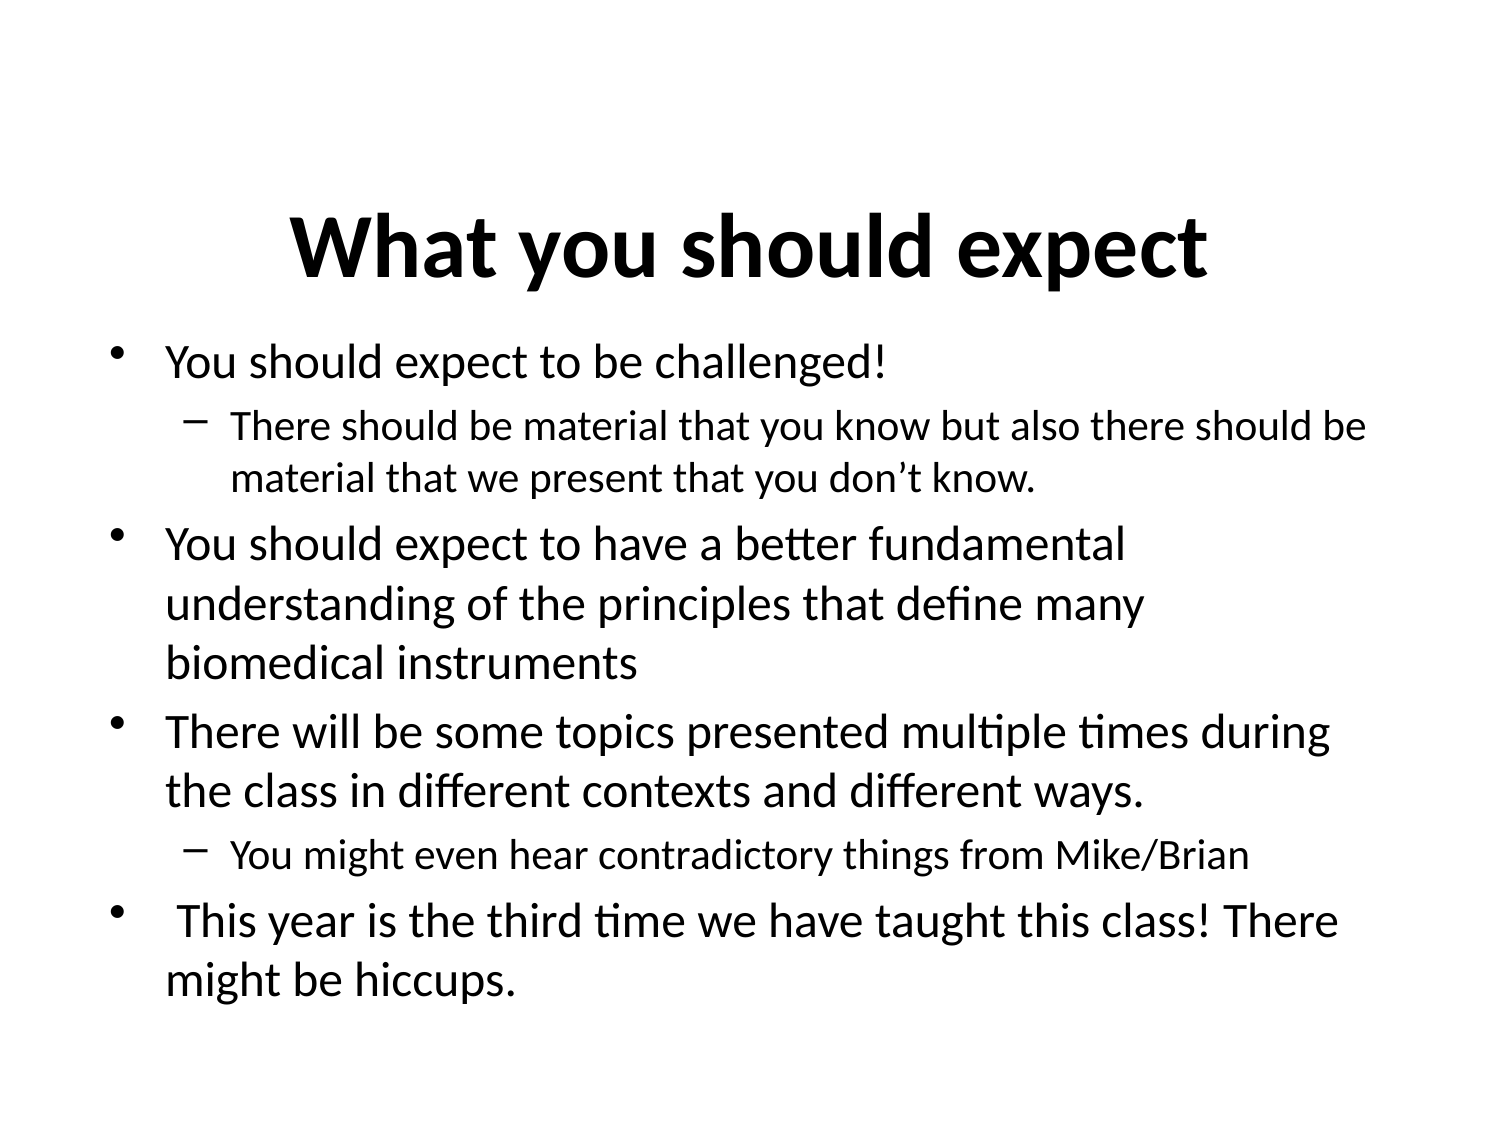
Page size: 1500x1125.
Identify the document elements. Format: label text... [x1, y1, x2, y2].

title What you should expect [102, 158, 1398, 323]
list You should expect to be challenged! There should be material that you know but also there should be material that we present that you don’t know. You should expect to have a better fundamental understanding of the principles that define many biomedical instruments There will be some topics presented multiple times during the class in different contexts and different ways. You might even hear contradictory things from Mike/Brian This year is the third time we have taught this class! There might be hiccups. [93, 321, 1389, 1020]
